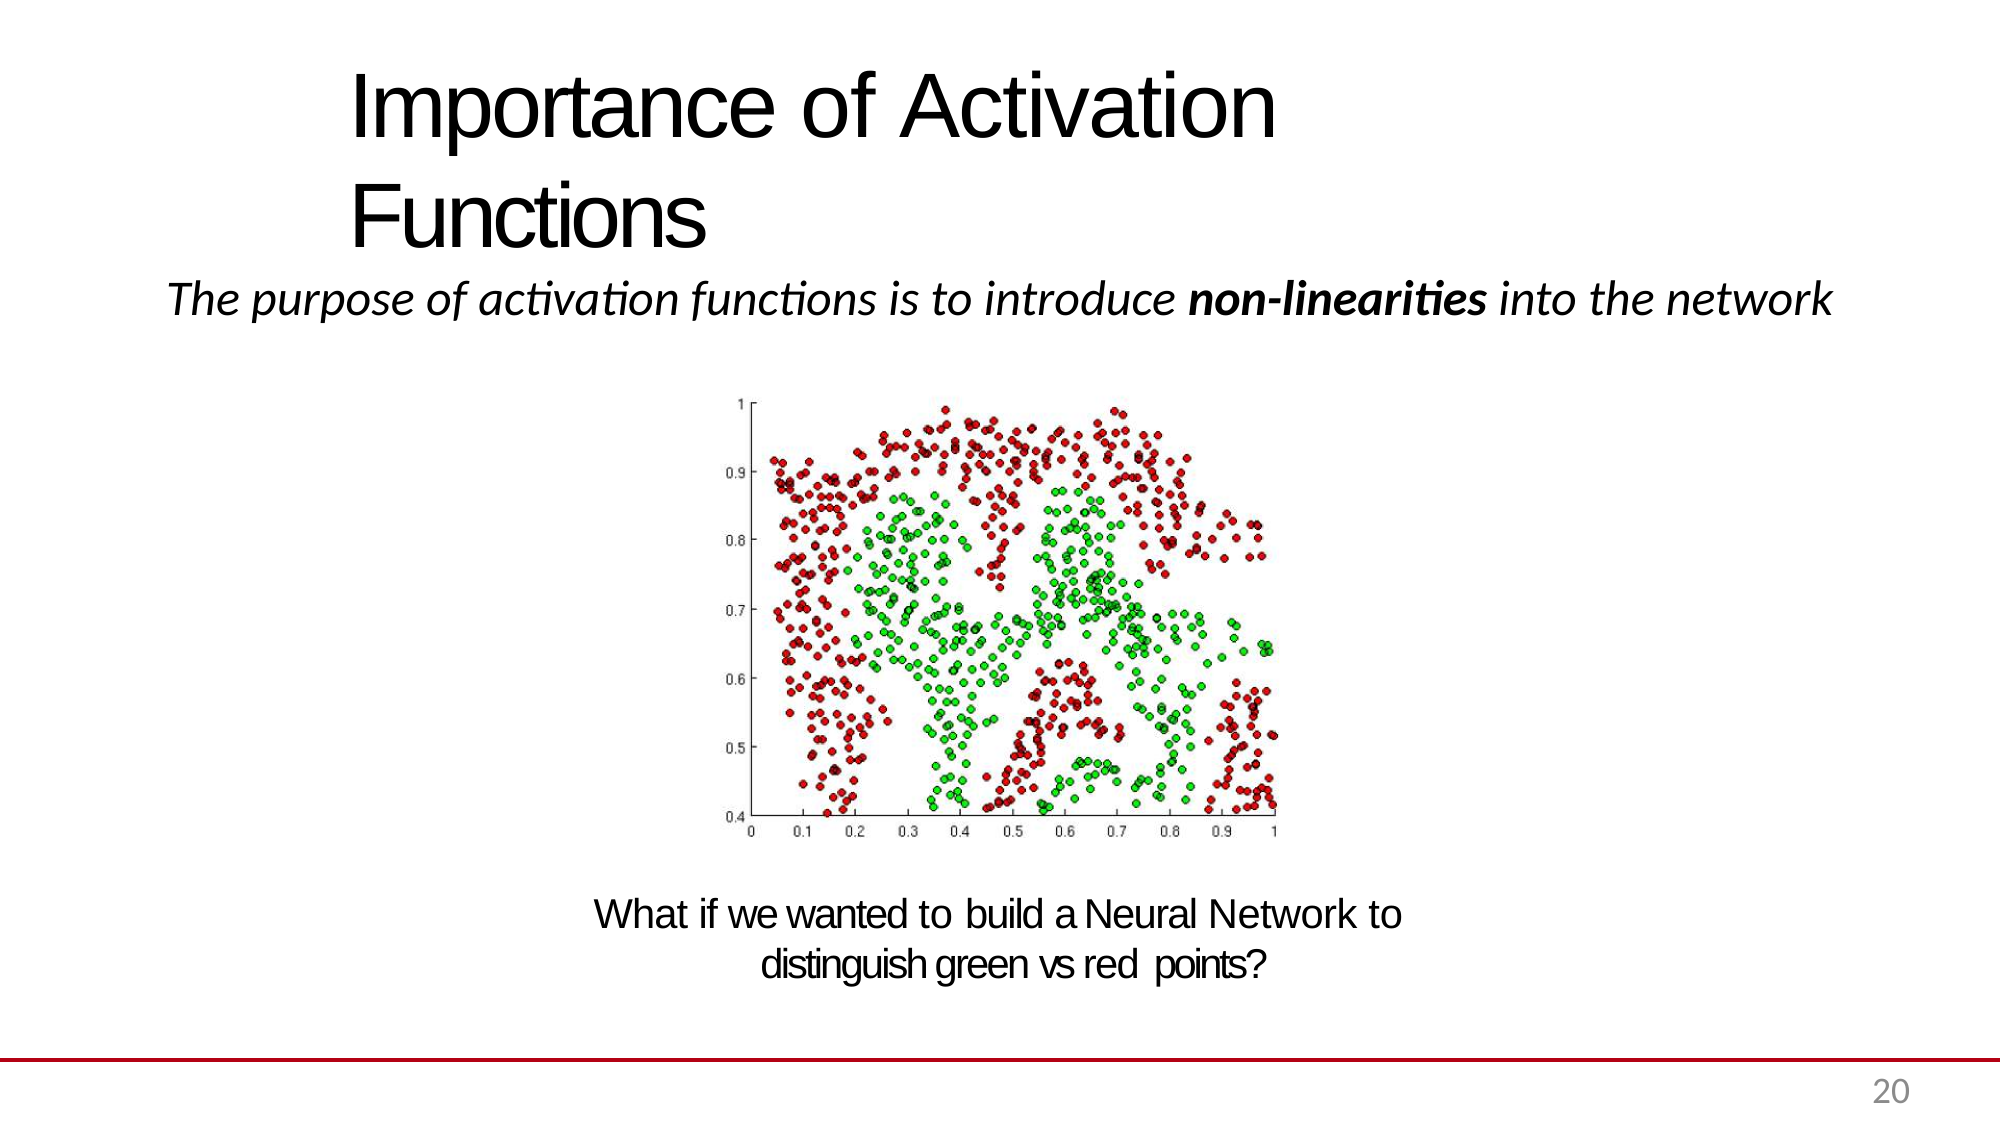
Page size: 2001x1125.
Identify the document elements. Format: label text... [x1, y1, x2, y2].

text_box [720, 395, 1280, 838]
title Importance of Activation Functions [346, 44, 1654, 258]
text_box The purpose of activation functions is to introduce non-linearities into the network [151, 258, 1849, 334]
text_box What if we wanted to build a Neural Network to distinguish green vs red points? [591, 884, 1409, 987]
slide_number 20 [1449, 1065, 1910, 1122]
